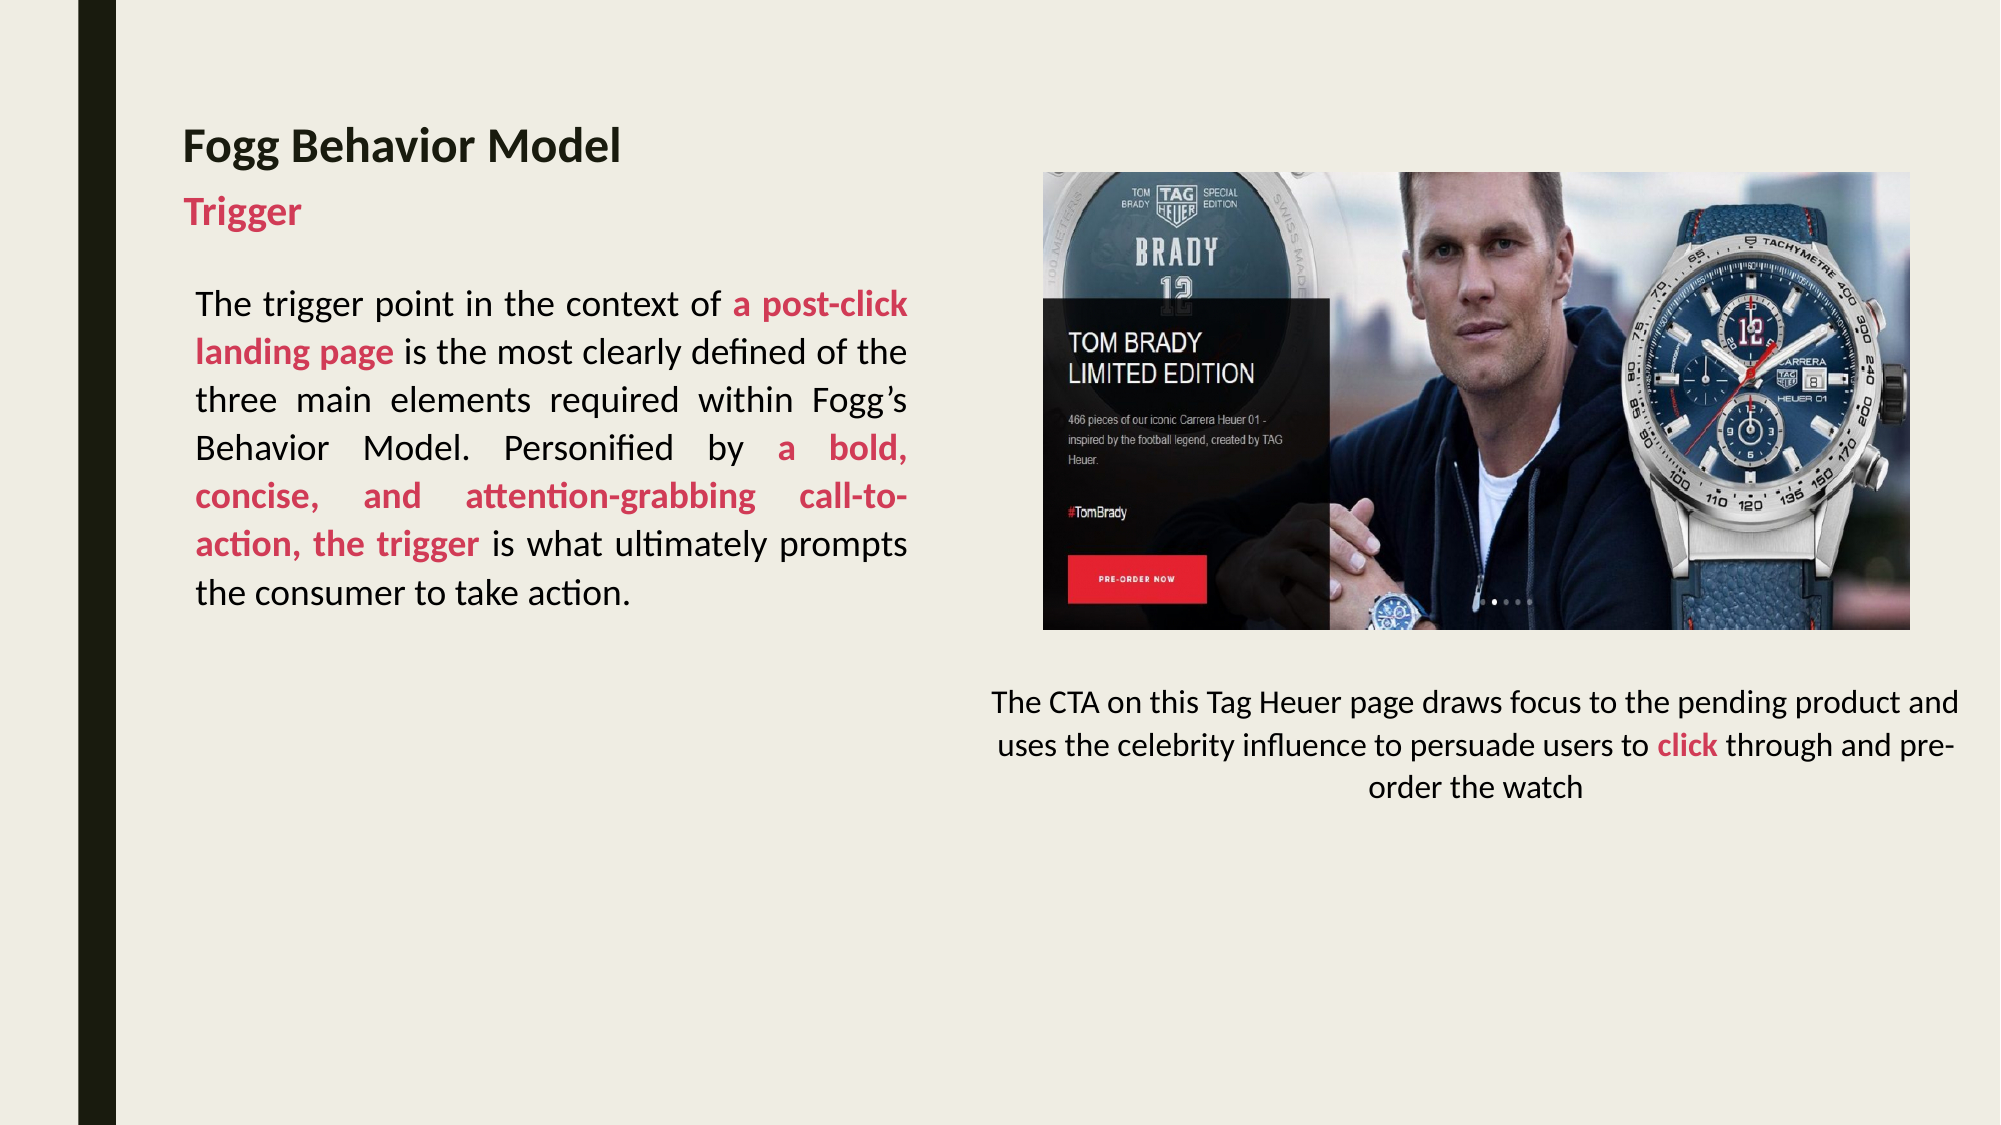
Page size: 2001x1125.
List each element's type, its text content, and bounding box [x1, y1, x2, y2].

text_box Trigger [168, 172, 318, 241]
text_box The CTA on this Tag Heuer page draws focus to the pending product and uses the celebrity influence to persuade users to click through and pre-order the watch [976, 669, 1977, 813]
picture [1042, 172, 1910, 630]
title Fogg Behavior Model [167, 112, 1890, 357]
text_box The trigger point in the context of a post-click landing page is the most clearly defined of the three main elements required within Fogg’s Behavior Model. Personified by a bold, concise, and attention-grabbing call-to-action, the trigger is what ultimately prompts the consumer to take action. [180, 268, 923, 620]
